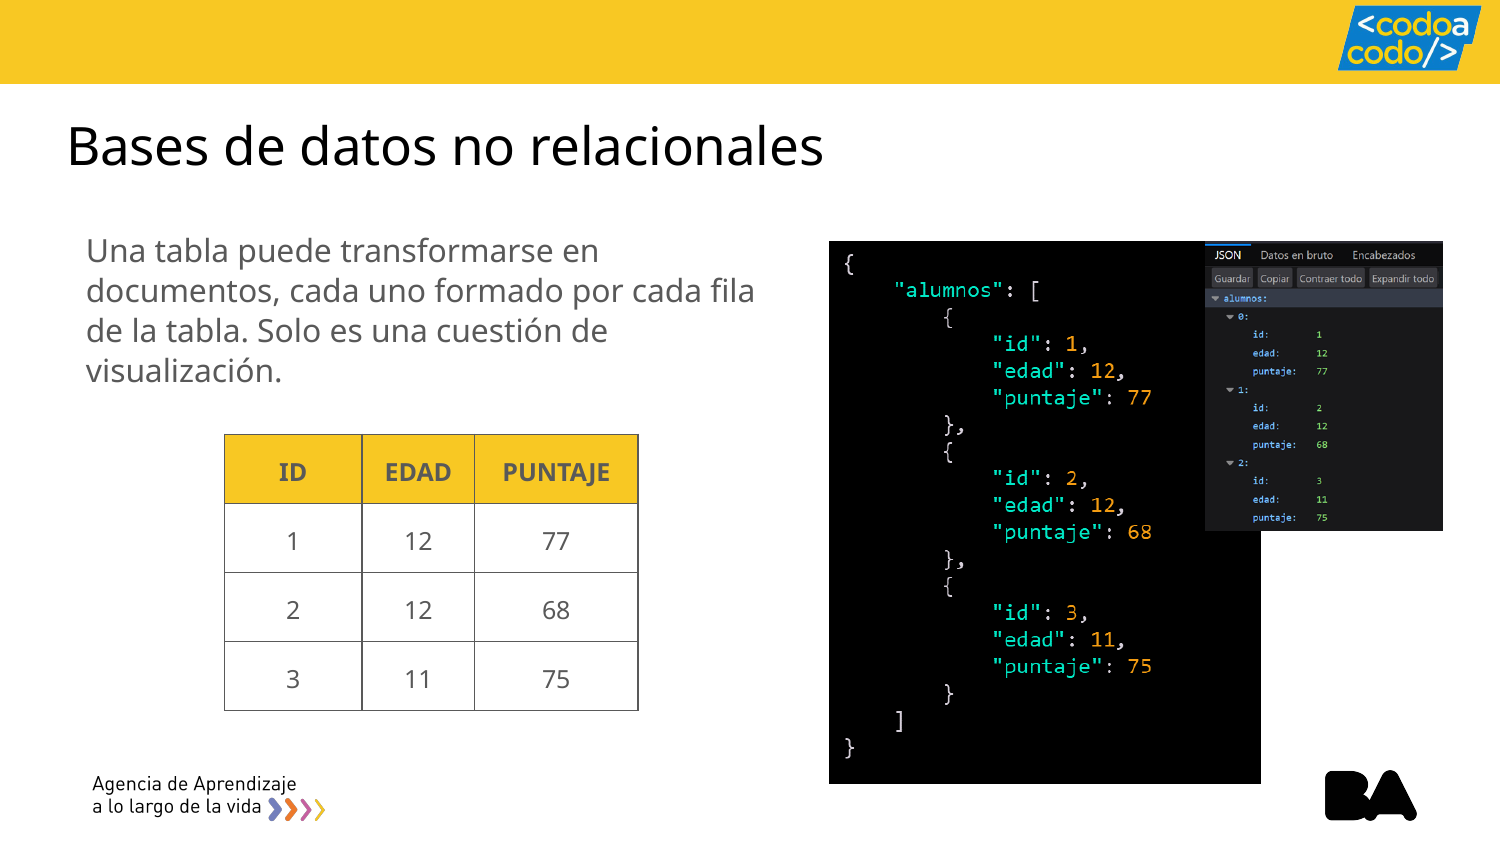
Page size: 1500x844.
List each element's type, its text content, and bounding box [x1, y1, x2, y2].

picture [70, 756, 344, 835]
table_cell 75 [475, 642, 637, 710]
list Una tabla puede transformarse en documentos, cada uno formado por cada fila de la tabla. Solo es una cuestión de visualización. [70, 214, 792, 756]
table_cell 3 [225, 642, 361, 710]
table_header PUNTAJE [475, 435, 637, 503]
picture [1337, 5, 1482, 71]
table_cell 12 [363, 573, 474, 641]
table_cell 11 [363, 642, 474, 710]
table_cell 77 [475, 504, 637, 572]
table_header EDAD [363, 435, 474, 503]
table_cell 68 [475, 573, 637, 641]
picture [828, 241, 1443, 784]
table_header ID [225, 435, 361, 503]
table_cell 2 [225, 573, 361, 641]
picture [1325, 770, 1417, 821]
table_cell 12 [363, 504, 474, 572]
table_cell 1 [225, 504, 361, 572]
title Bases de datos no relacionales [51, 98, 1446, 192]
